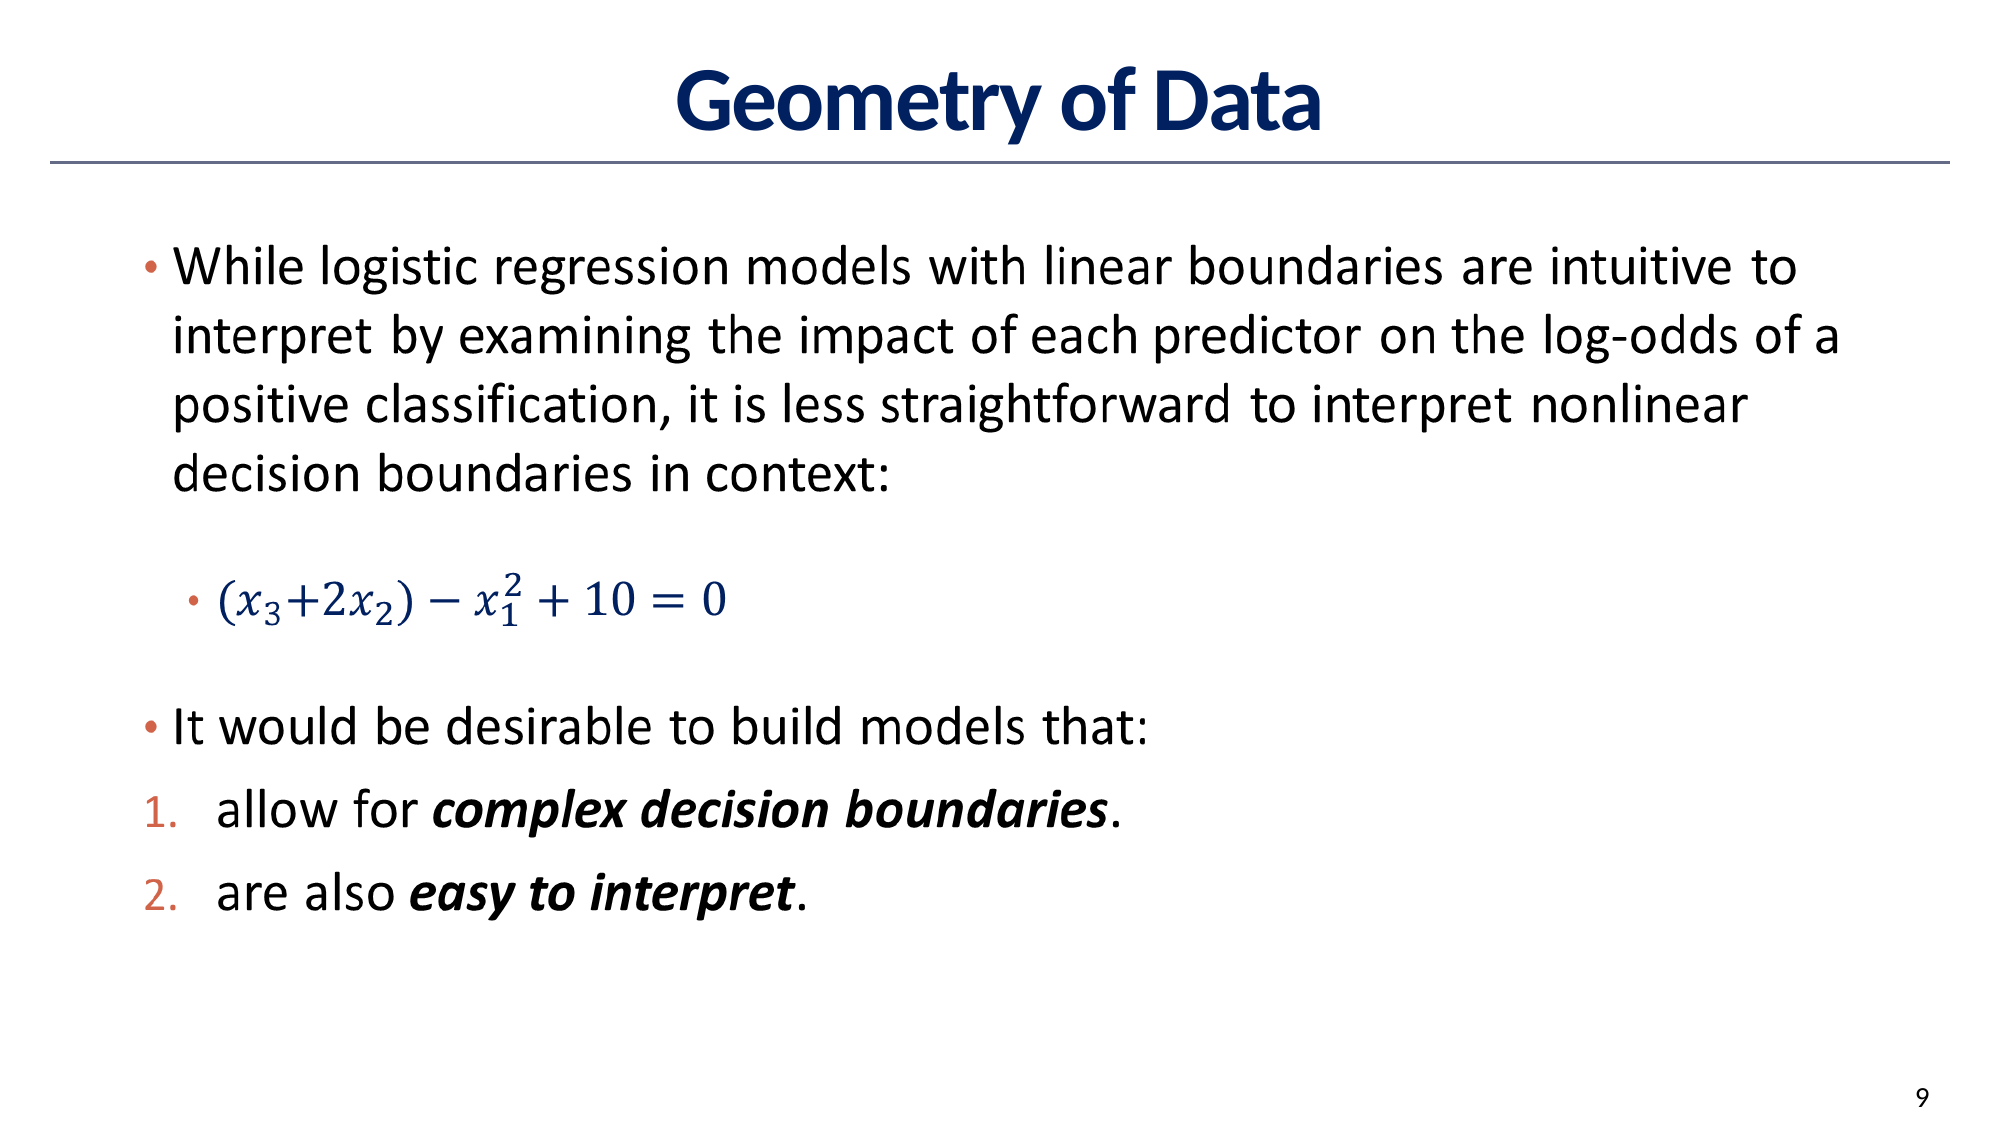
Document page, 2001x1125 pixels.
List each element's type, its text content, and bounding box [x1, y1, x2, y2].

slide_number 9 [1899, 1071, 2000, 1125]
list [112, 212, 1888, 963]
title Geometry of Data [99, 24, 1900, 163]
